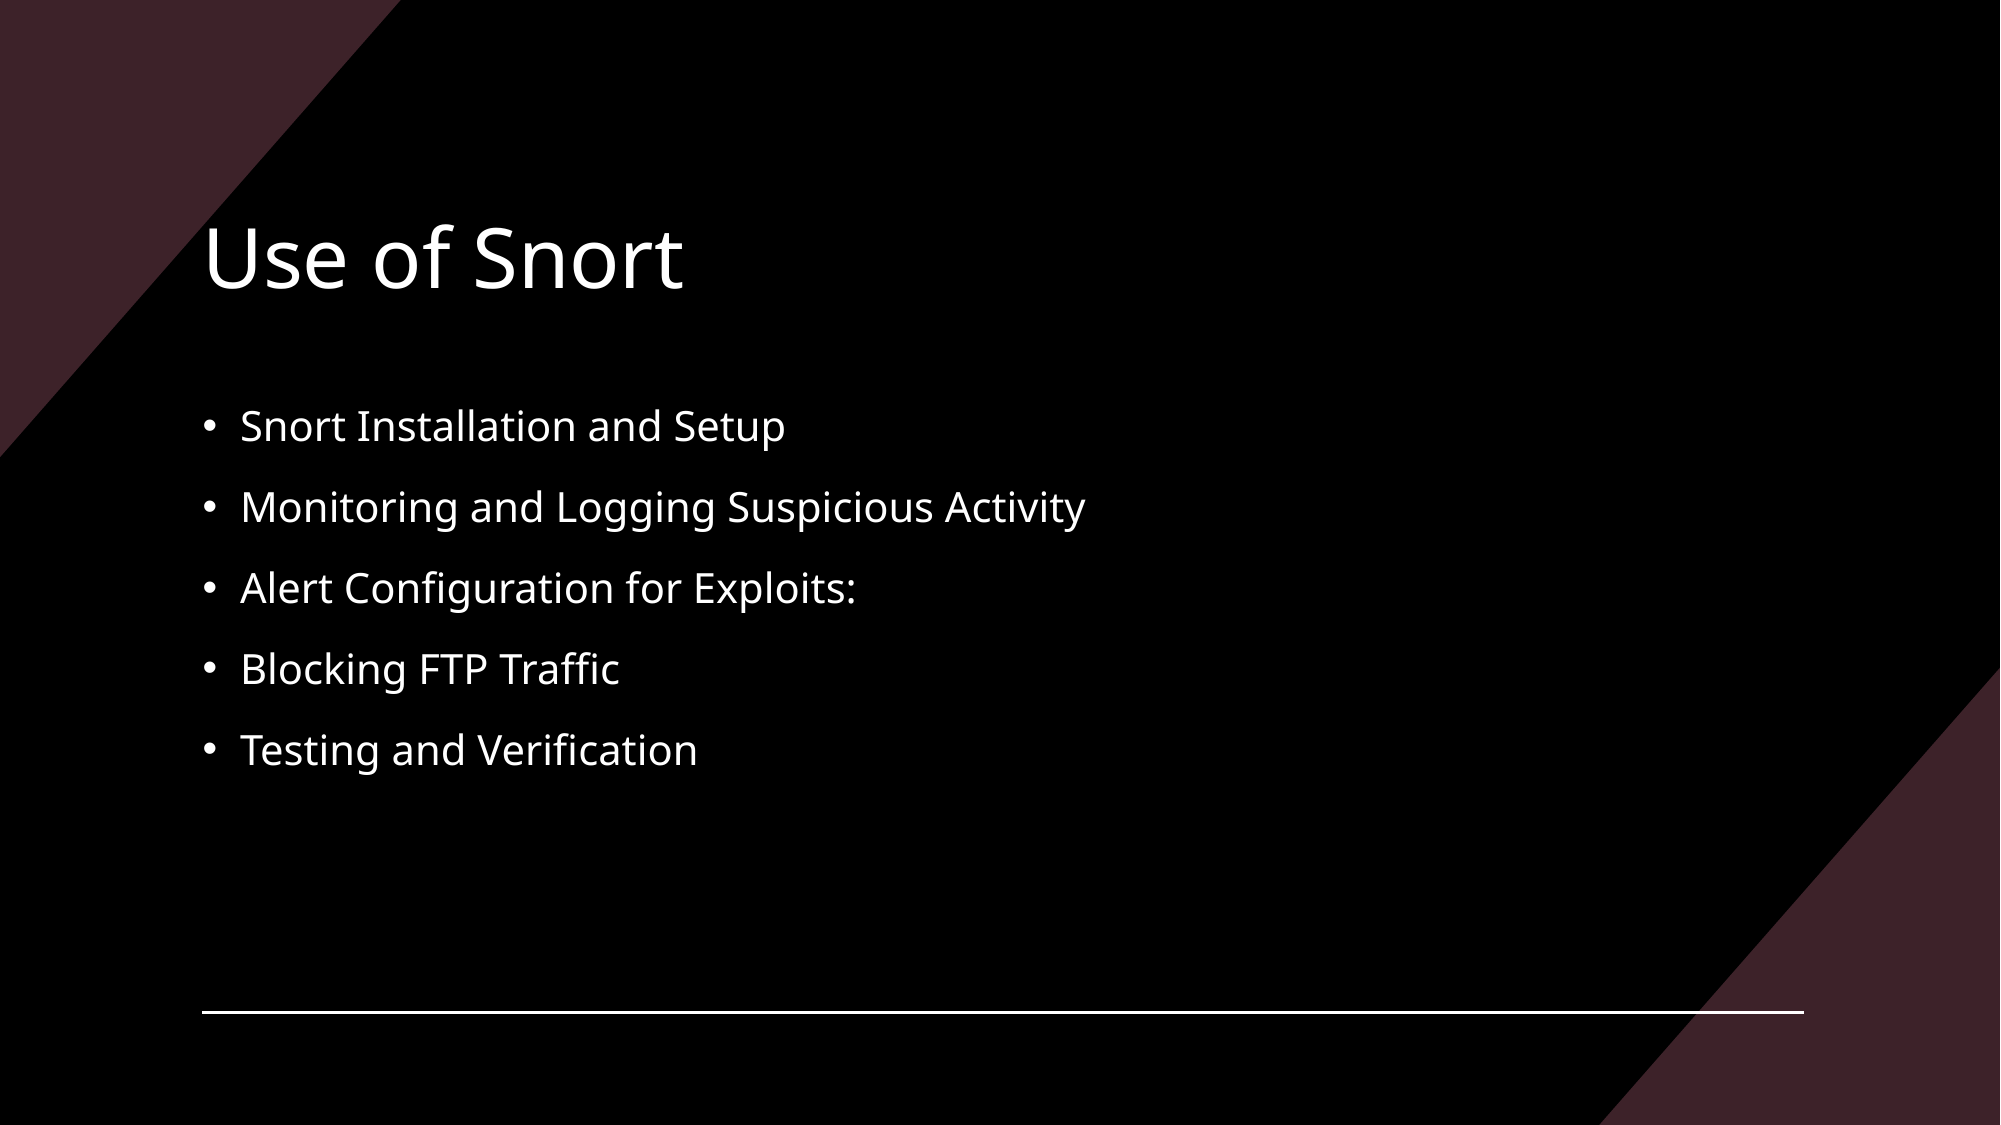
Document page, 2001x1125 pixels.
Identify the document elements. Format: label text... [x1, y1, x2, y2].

list Snort Installation and Setup Monitoring and Logging Suspicious Activity Alert Configuration for Exploits: Blocking FTP Traffic Testing and Verification [187, 382, 1813, 968]
title Use of Snort [187, 143, 1813, 367]
